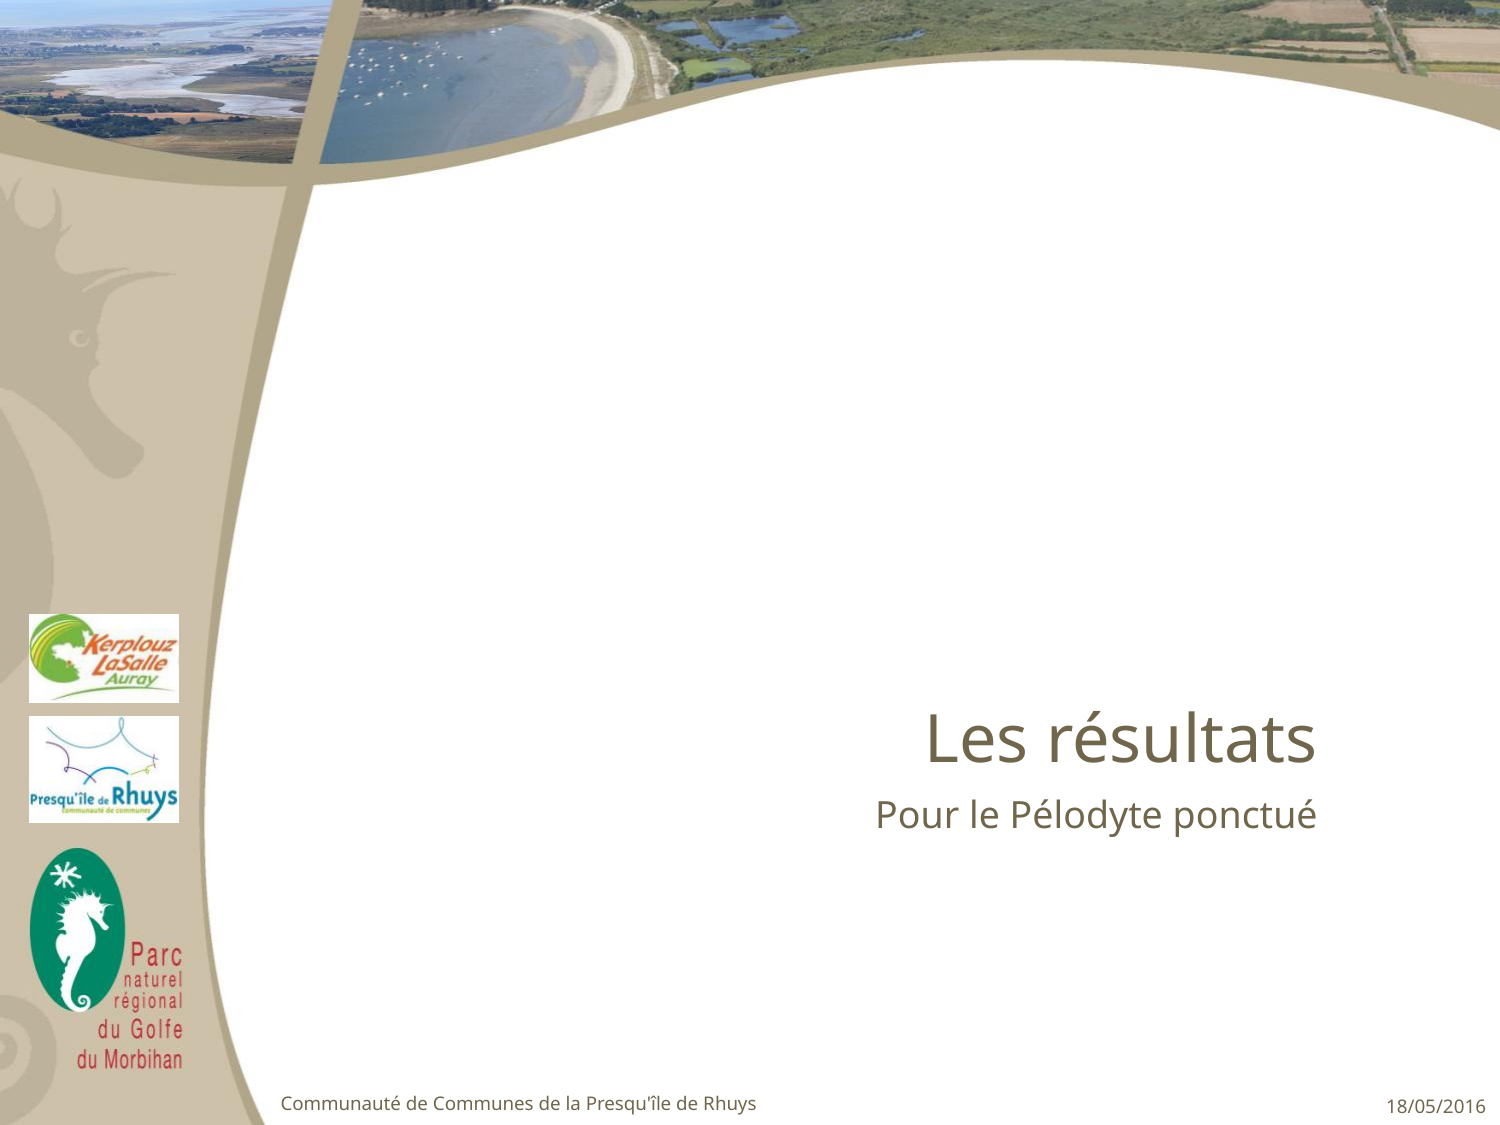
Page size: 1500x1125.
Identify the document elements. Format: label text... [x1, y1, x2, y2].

title Les résultats [230, 542, 1334, 783]
footer Communauté de Communes de la Presqu'île de Rhuys [265, 1065, 1258, 1125]
list Pour le Pélodyte ponctué [230, 783, 1334, 925]
picture [0, 0, 1500, 1125]
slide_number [1258, 1065, 1500, 1125]
